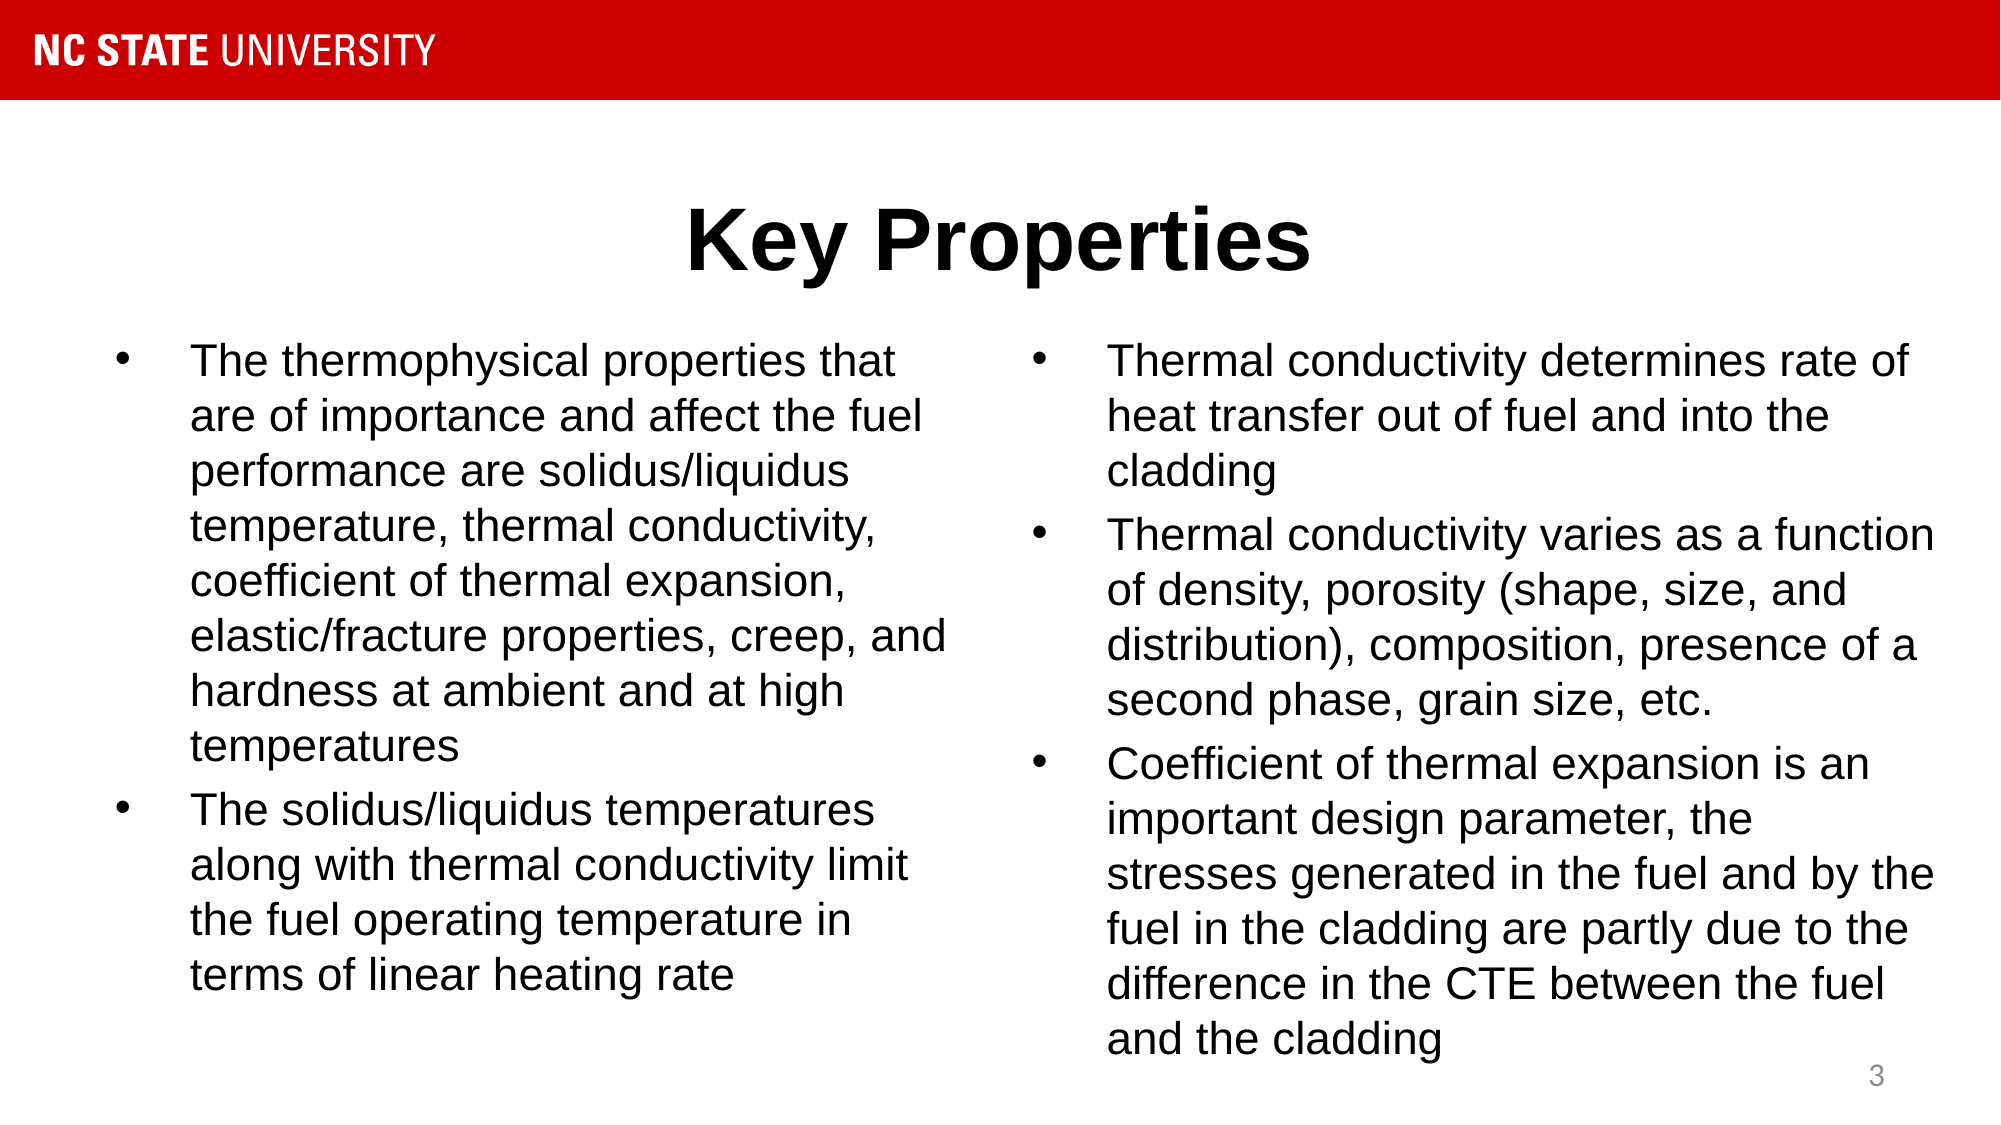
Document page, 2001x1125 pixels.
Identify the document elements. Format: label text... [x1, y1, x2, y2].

slide_number 3 [1433, 1042, 1900, 1103]
title Key Properties [99, 147, 1900, 323]
list The thermophysical properties that are of importance and affect the fuel performance are solidus/liquidus temperature, thermal conductivity, coefficient of thermal expansion, elastic/fracture properties, creep, and hardness at ambient and at high temperatures The solidus/liquidus temperatures along with thermal conductivity limit the fuel operating temperature in terms of linear heating rate [99, 322, 984, 1005]
picture [0, 0, 2001, 100]
list Thermal conductivity determines rate of heat transfer out of fuel and into the cladding Thermal conductivity varies as a function of density, porosity (shape, size, and distribution), composition, presence of a second phase, grain size, etc. Coefficient of thermal expansion is an important design parameter, the stresses generated in the fuel and by the fuel in the cladding are partly due to the difference in the CTE between the fuel and the cladding [1016, 322, 1952, 1005]
